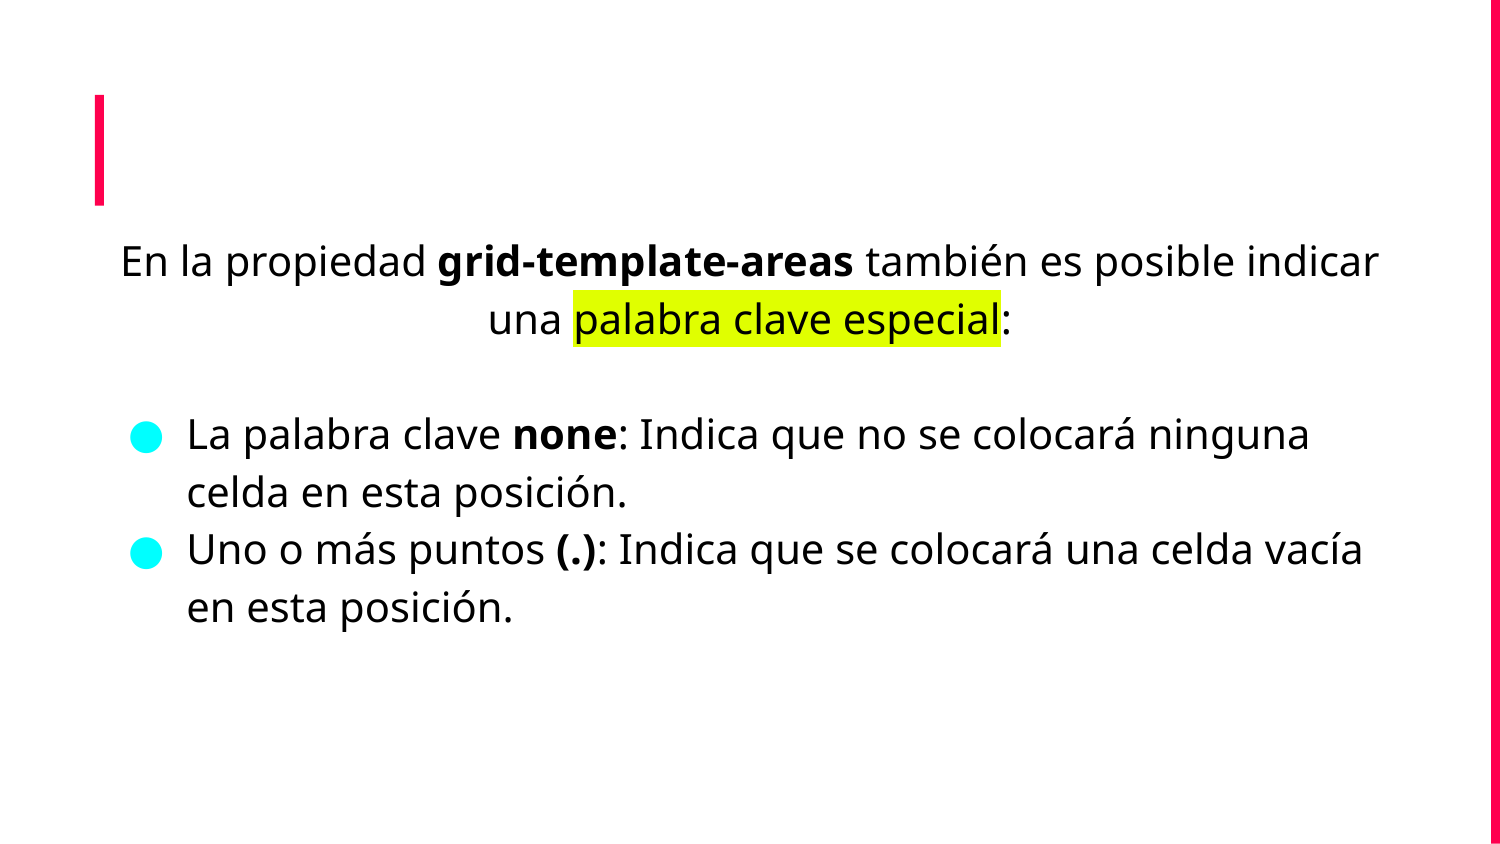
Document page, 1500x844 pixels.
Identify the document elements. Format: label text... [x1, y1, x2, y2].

text_box En la propiedad grid-template-areas también es posible indicar una palabra clave especial: La palabra clave none: Indica que no se colocará ninguna celda en esta posición. Uno o más puntos (.): Indica que se colocará una celda vacía en esta posición. [96, 212, 1404, 432]
